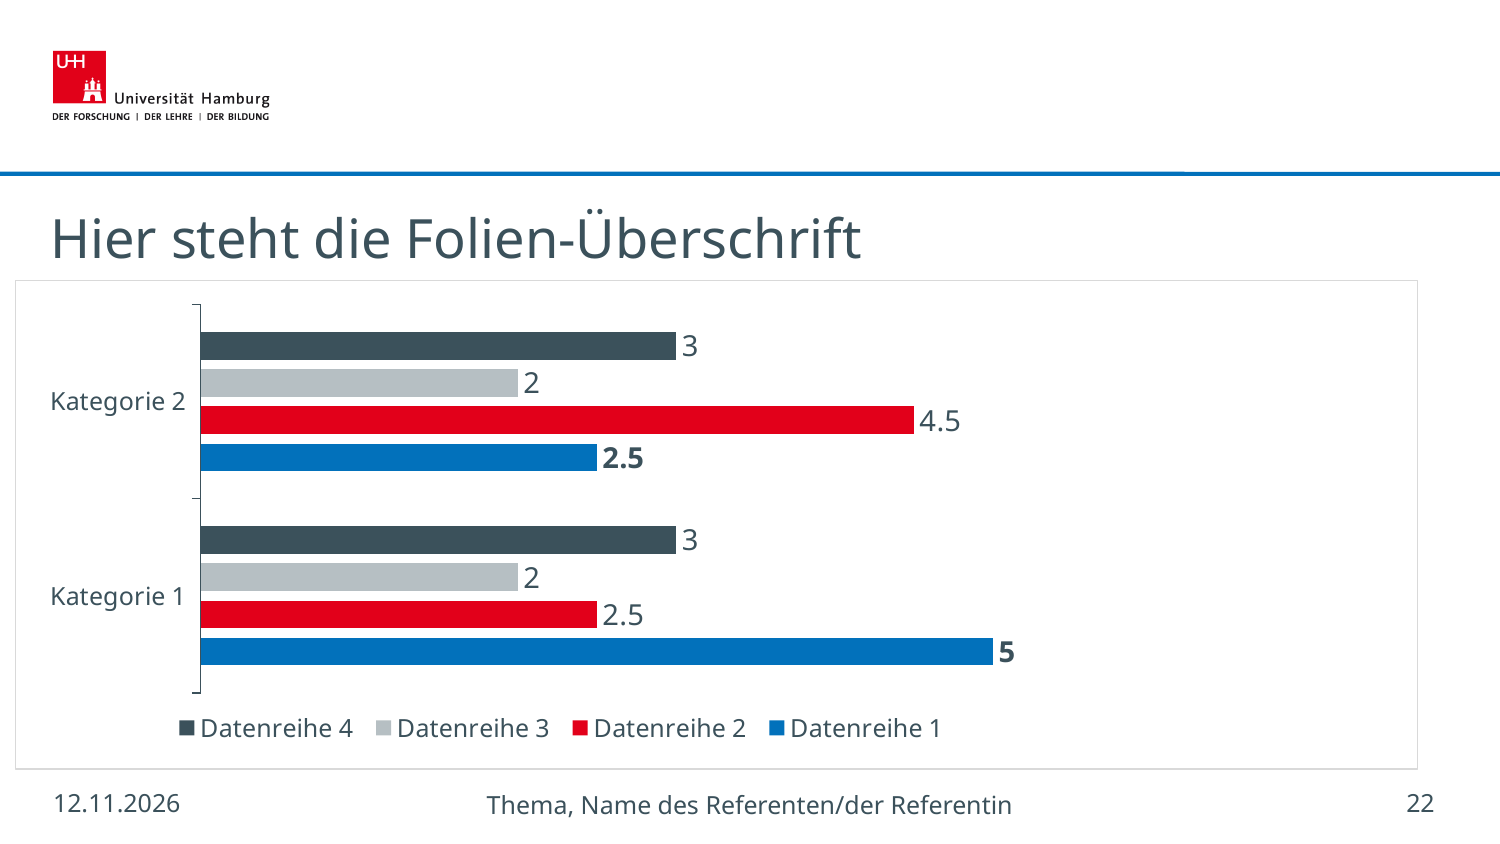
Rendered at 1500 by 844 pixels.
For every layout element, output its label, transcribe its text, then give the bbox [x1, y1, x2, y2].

text_box 05.06.2021 [53, 781, 403, 827]
chart [14, 279, 1419, 771]
text_box Thema, Name des Referenten/der Referentin [465, 781, 1034, 827]
text_box <number> [1084, 781, 1435, 827]
picture [0, 0, 322, 147]
text_box Hier steht die Folien-Überschrift [35, 197, 1435, 280]
